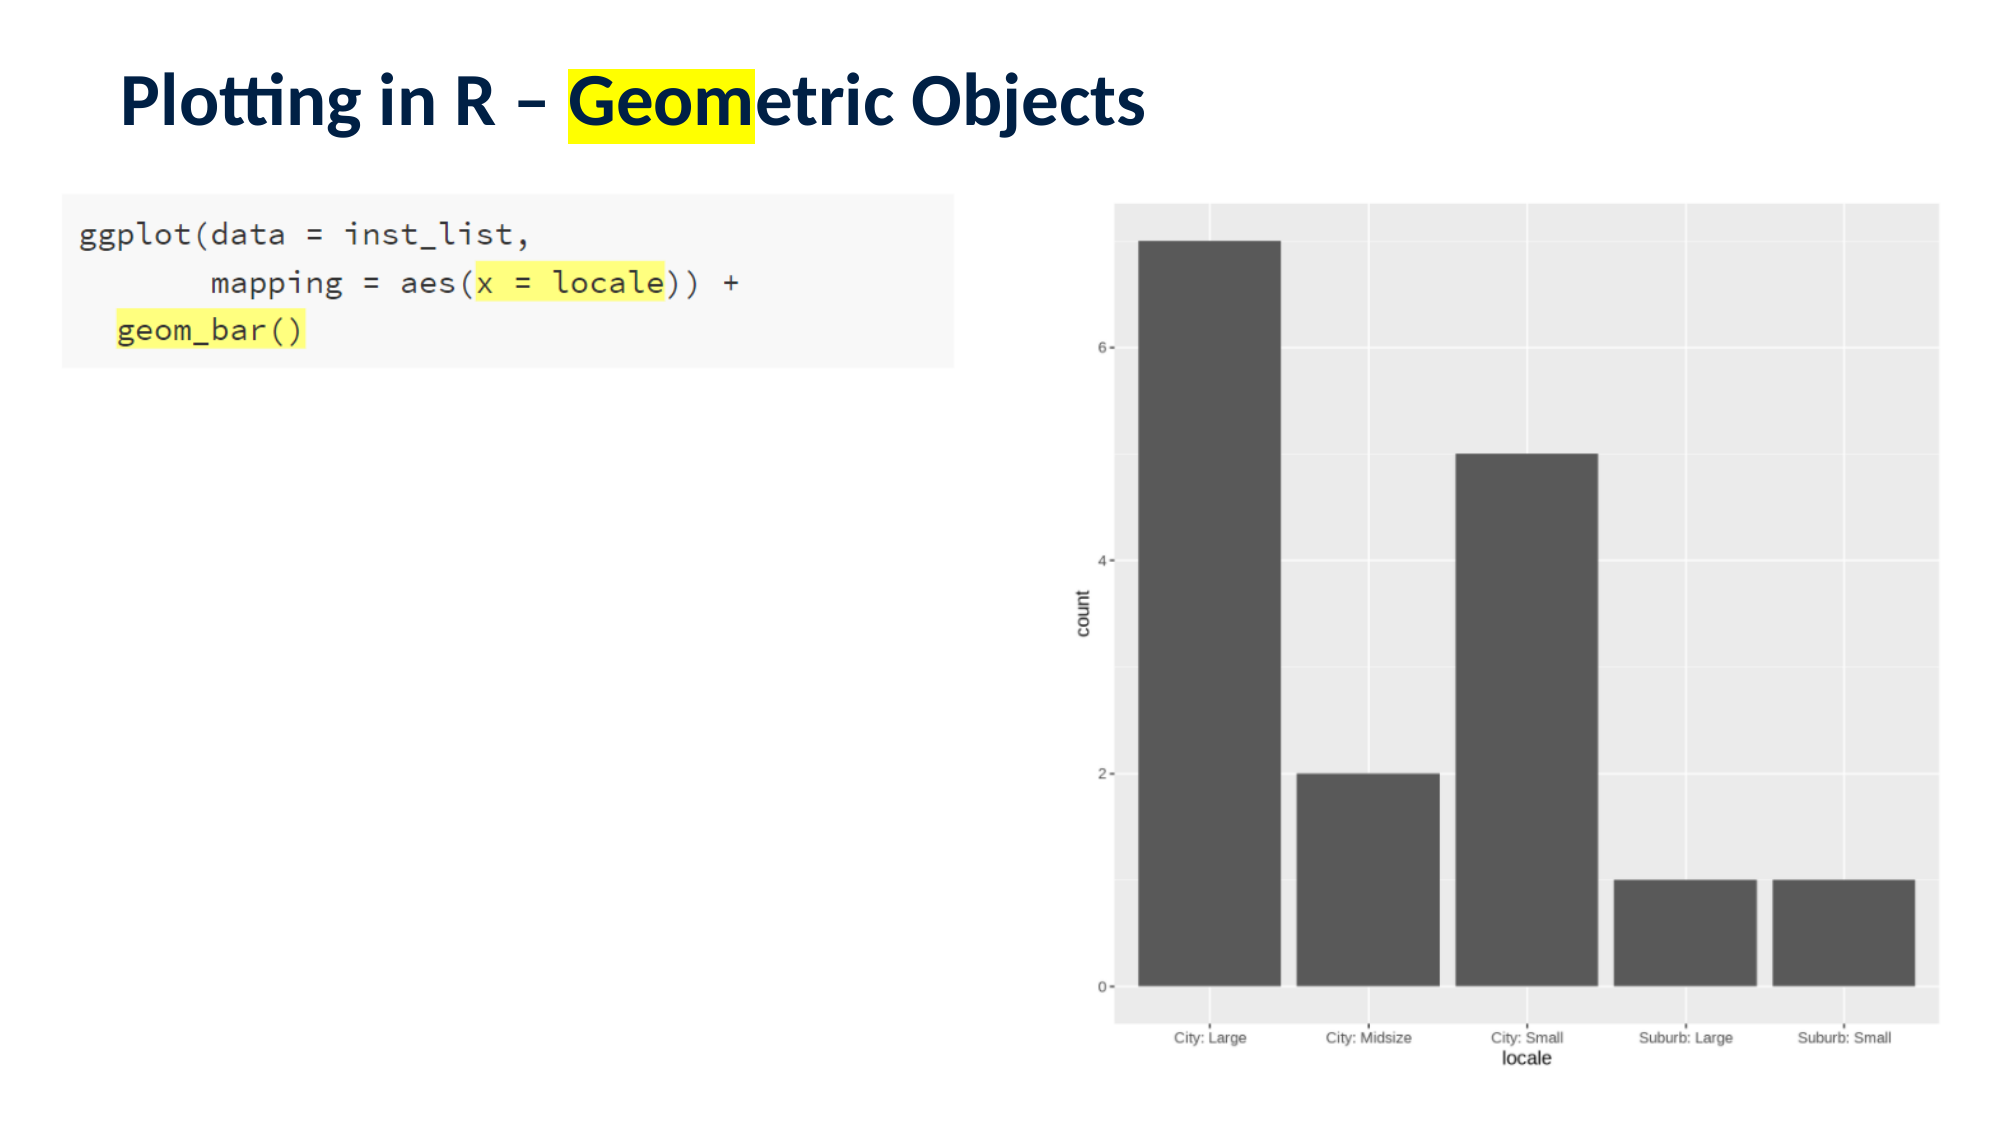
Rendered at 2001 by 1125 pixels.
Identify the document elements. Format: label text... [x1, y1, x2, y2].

title Plotting in R – Geometric Objects [105, 52, 1895, 172]
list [52, 172, 1948, 1073]
